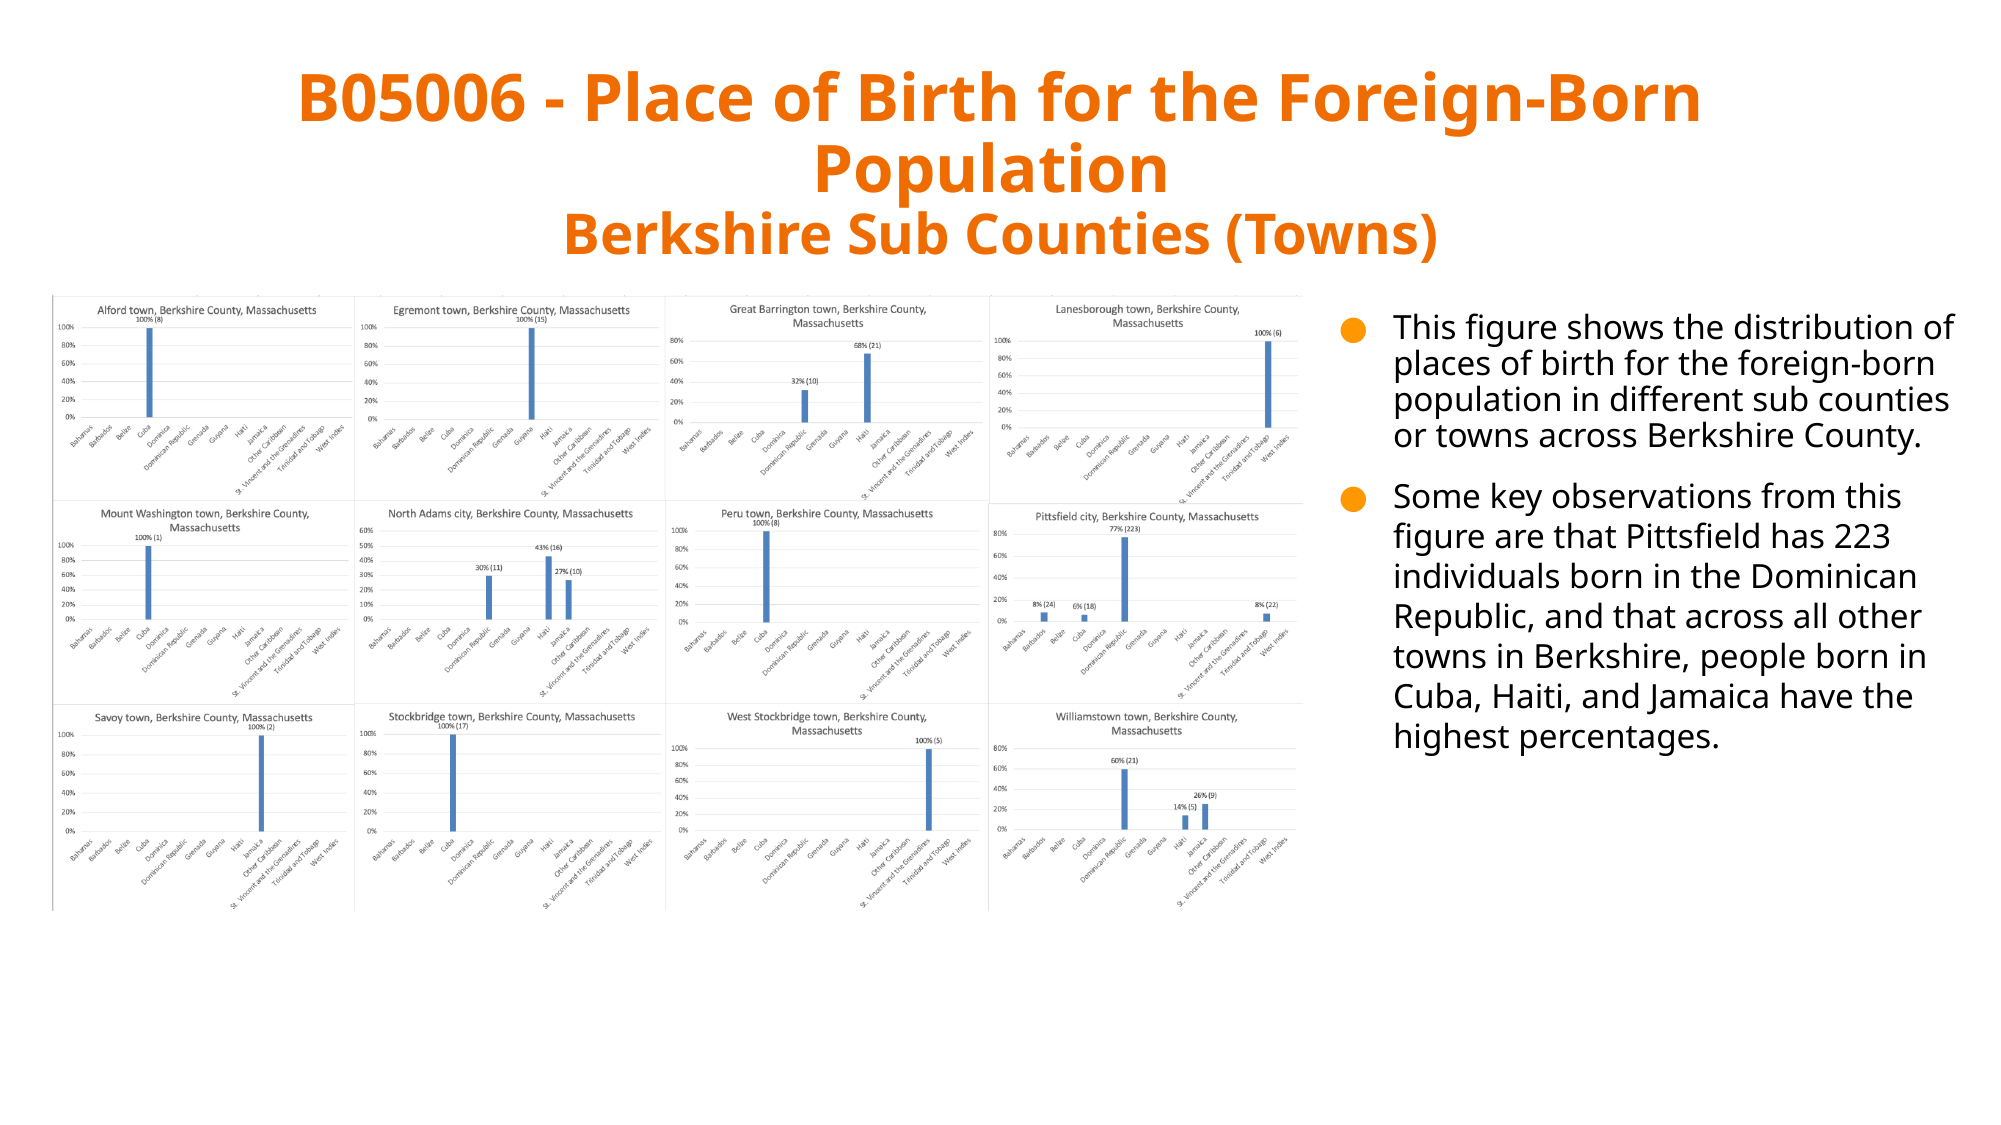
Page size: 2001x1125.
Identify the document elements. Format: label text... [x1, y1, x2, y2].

title B05006 - Place of Birth for the Foreign-Born Population Berkshire Sub Counties (Towns) [98, 57, 1902, 275]
text_box This figure shows the distribution of places of birth for the foreign-born population in different sub counties or towns across Berkshire County. Some key observations from this figure are that Pittsfield has 223 individuals born in the Dominican Republic, and that across all other towns in Berkshire, people born in Cuba, Haiti, and Jamaica have the highest percentages. [1303, 295, 1971, 1011]
picture [52, 295, 1304, 912]
